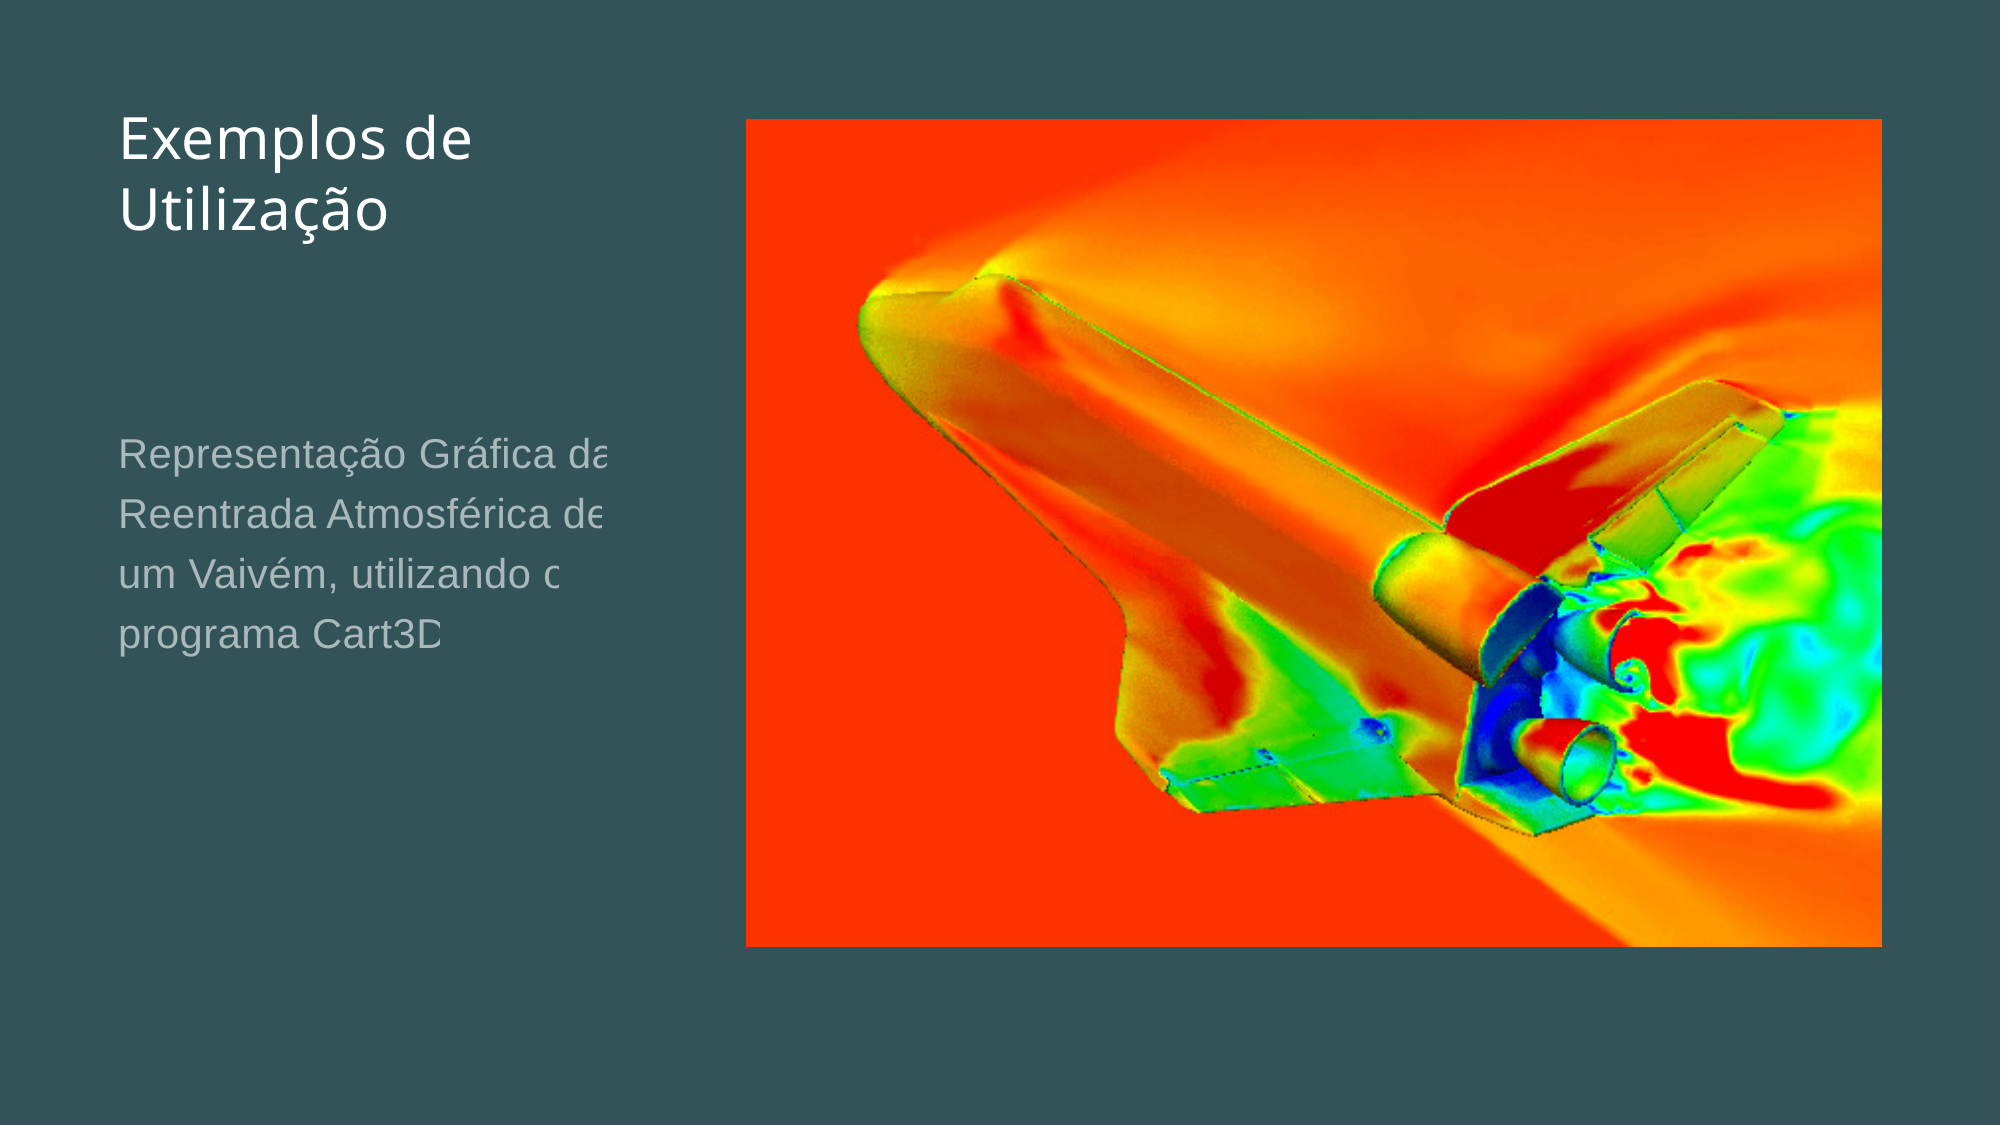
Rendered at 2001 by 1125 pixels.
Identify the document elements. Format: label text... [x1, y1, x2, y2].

title Exemplos de Utilização [118, 101, 626, 344]
list Representação Gráfica da Reentrada Atmosférica de um Vaivém, utilizando o programa Cart3D [118, 416, 626, 948]
picture [746, 119, 1882, 947]
